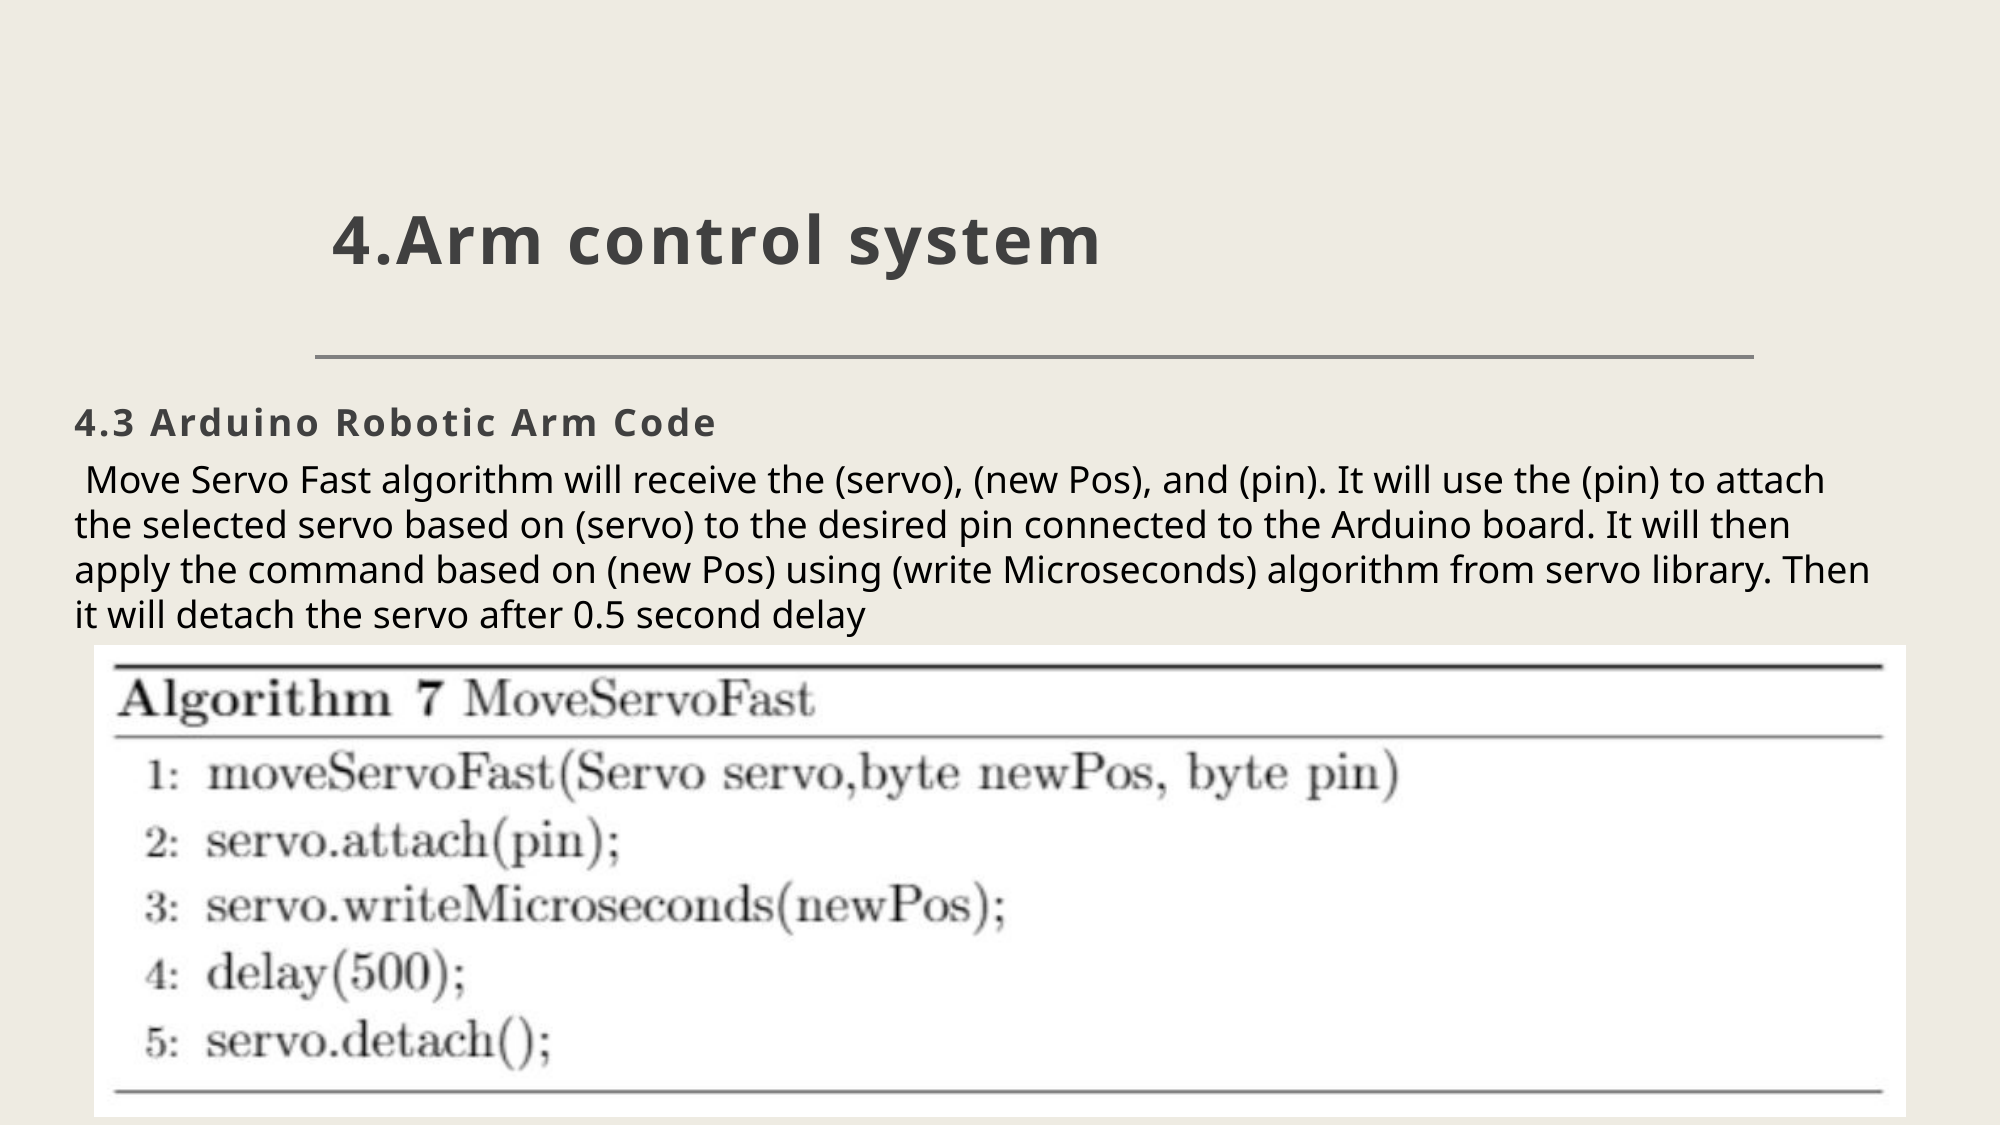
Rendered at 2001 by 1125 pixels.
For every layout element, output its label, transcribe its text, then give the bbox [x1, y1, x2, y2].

title 4.Arm control system [315, 72, 1754, 294]
text_box 4.3 Arduino Robotic Arm Code Move Servo Fast algorithm will receive the (servo), (new Pos), and (pin). It will use the (pin) to attach the selected servo based on (servo) to the desired pin connected to the Arduino board. It will then apply the command based on (new Pos) using (write Microseconds) algorithm from servo library. Then it will detach the servo after 0.5 second delay [59, 391, 1906, 653]
picture [93, 645, 1906, 1118]
